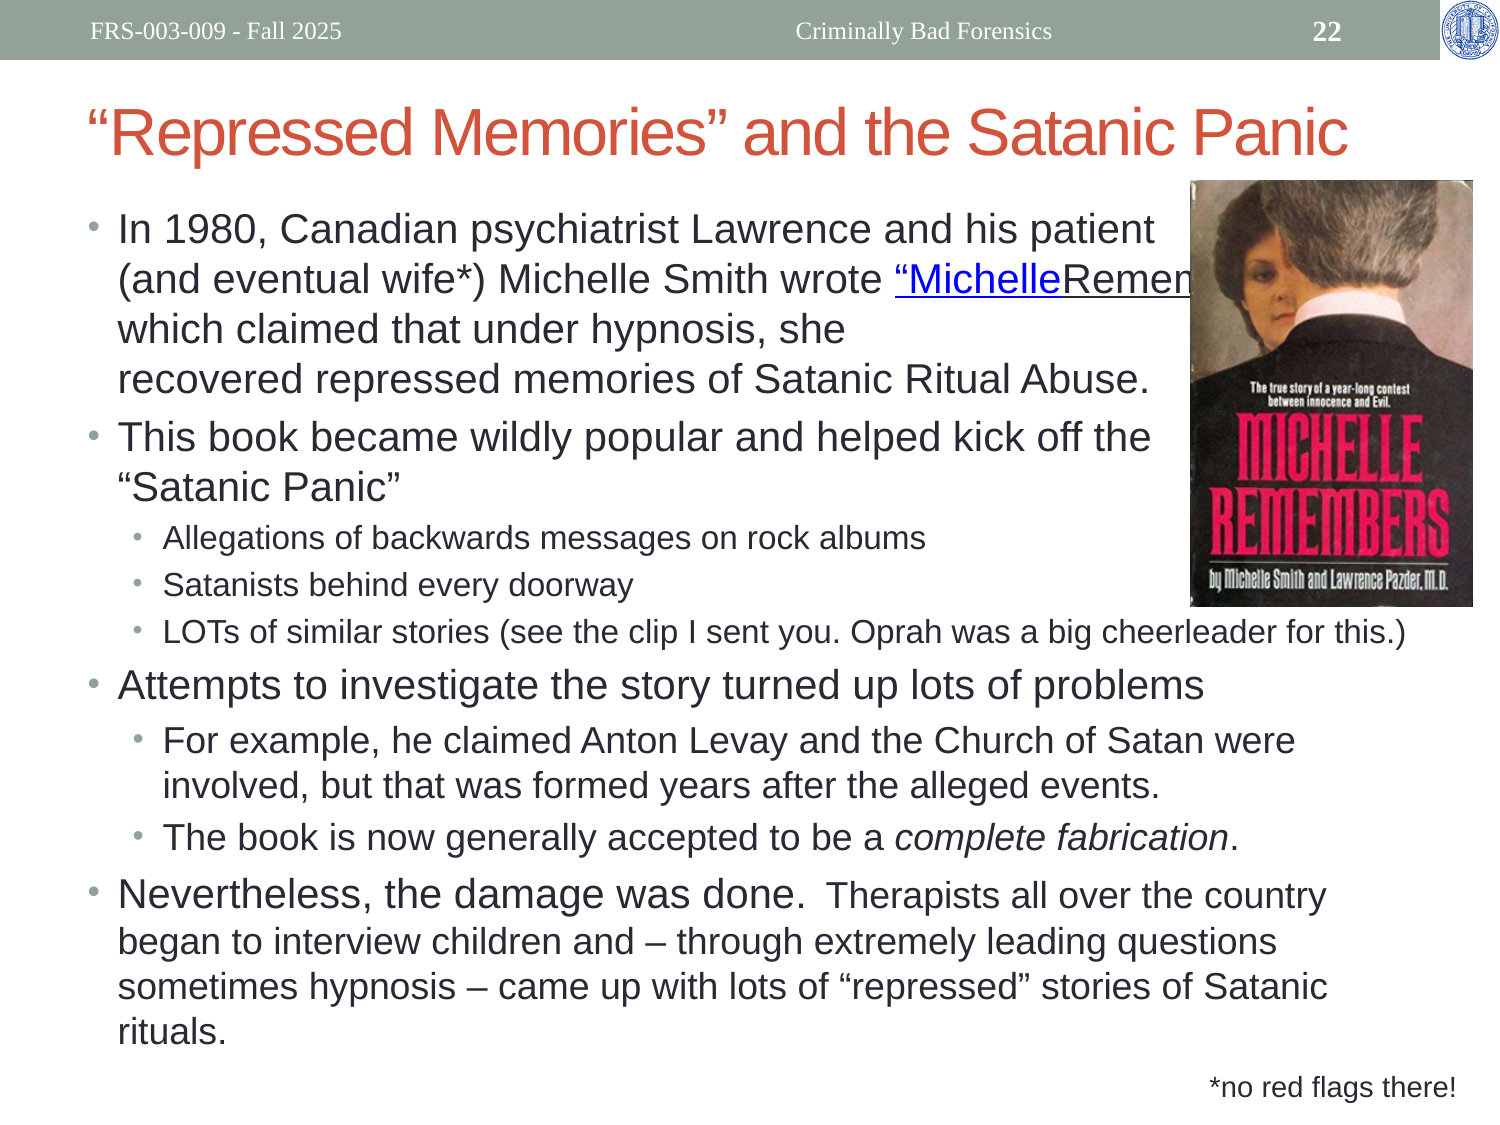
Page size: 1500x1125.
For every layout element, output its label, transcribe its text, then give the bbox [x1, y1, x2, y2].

picture [1440, 0, 1500, 61]
title “Repressed Memories” and the Satanic Panic [72, 77, 1423, 181]
list In 1980, Canadian psychiatrist Lawrence and his patient (and eventual wife*) Michelle Smith wrote “Michelle Remembers”, which claimed that under hypnosis, she recovered repressed memories of Satanic Ritual Abuse. This book became wildly popular and helped kick off the “Satanic Panic” Allegations of backwards messages on rock albums Satanists behind every doorway LOTs of similar stories (see the clip I sent you. Oprah was a big cheerleader for this.) Attempts to investigate the story turned up lots of problems For example, he claimed Anton Levay and the Church of Satan were involved, but that was formed years after the alleged events. The book is now generally accepted to be a complete fabrication. Nevertheless, the damage was done. Therapists all over the country began to interview children and – through extremely leading questions sometimes hypnosis – came up with lots of “repressed” stories of Satanic rituals. [72, 193, 1437, 1087]
text_box *no red flags there! [1147, 1061, 1473, 1111]
slide_number 22 [1297, 3, 1425, 57]
picture [1189, 180, 1473, 607]
footer Criminally Bad Forensics [562, 3, 1286, 57]
slide_number FRS-003-009 - Fall 2025 [75, 3, 550, 57]
